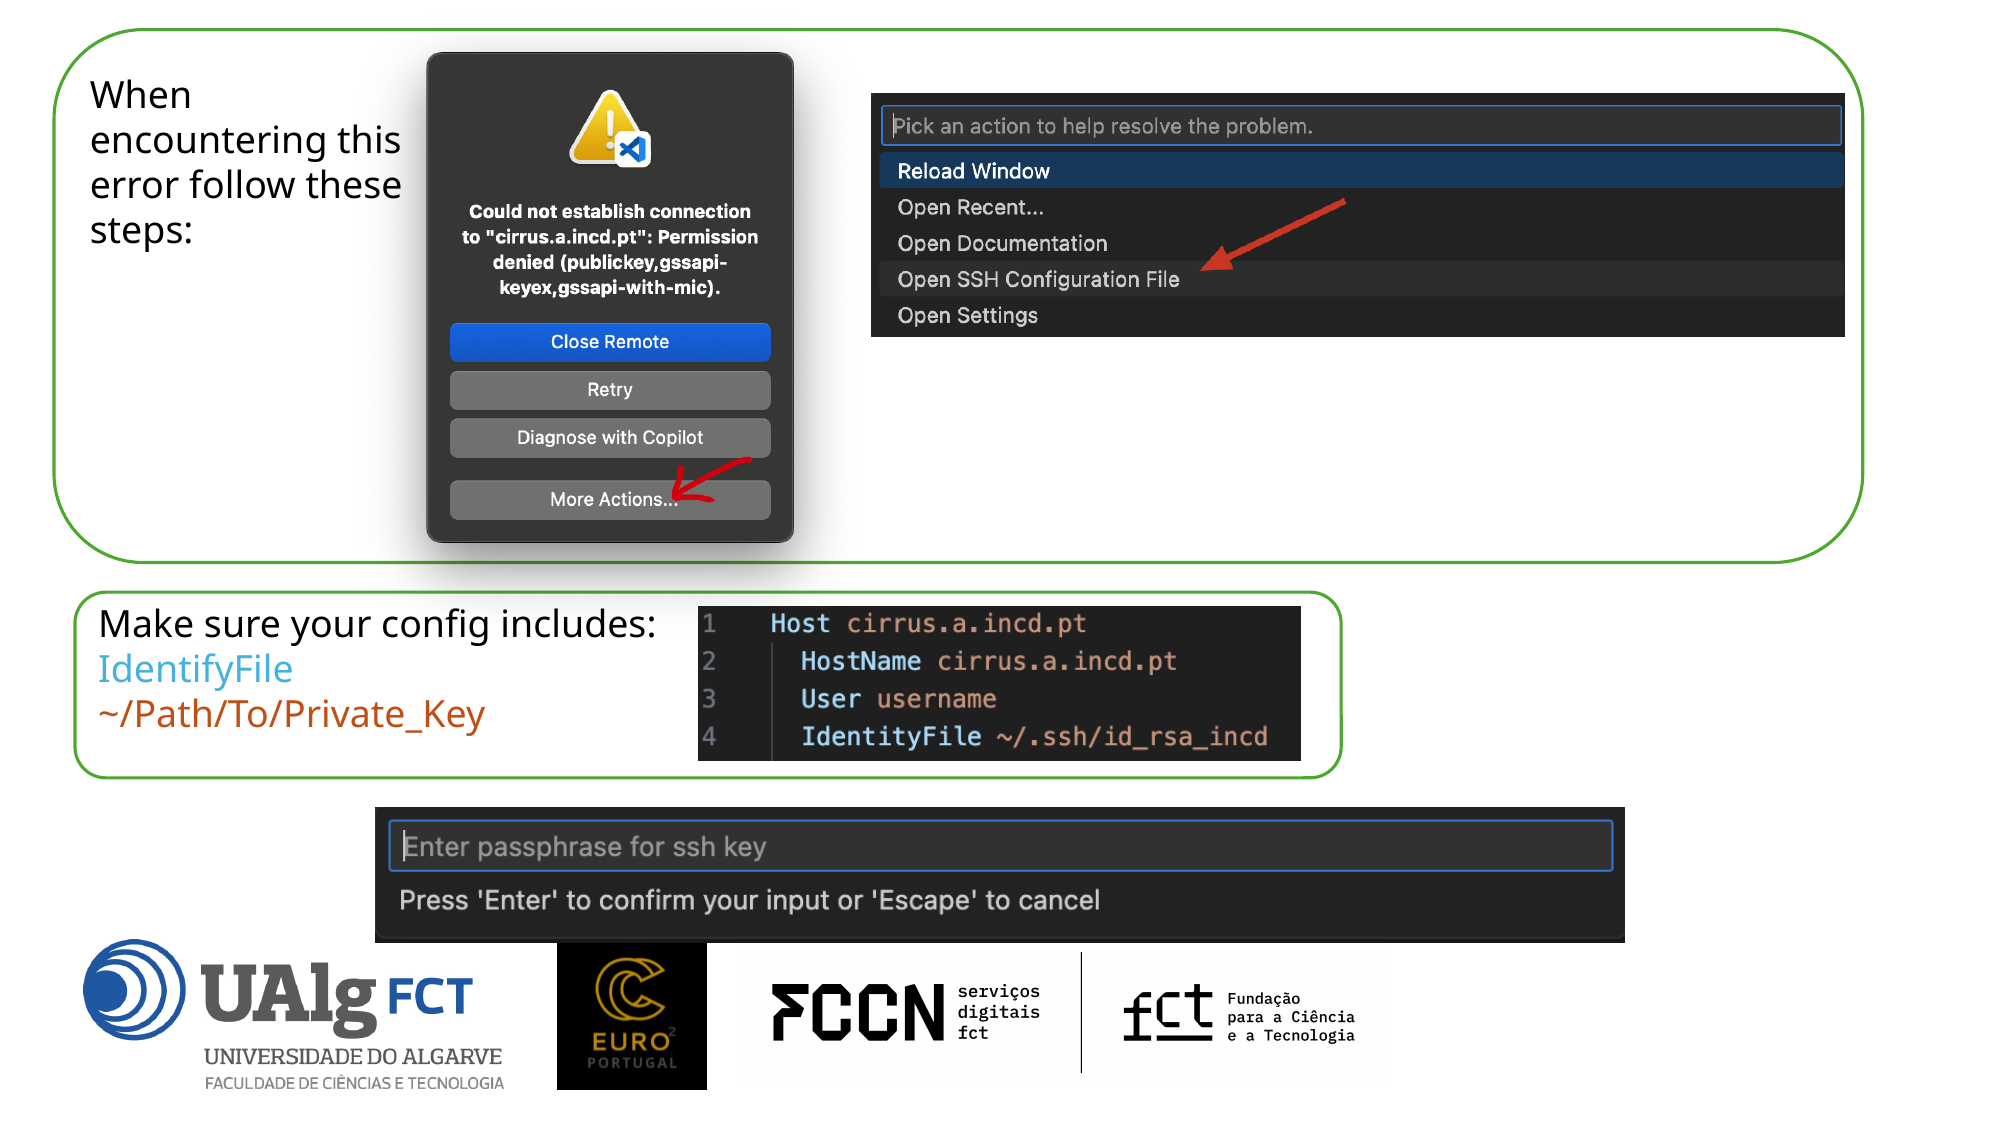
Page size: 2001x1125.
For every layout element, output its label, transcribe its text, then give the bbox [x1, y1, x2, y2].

text_box [872, 28, 1865, 565]
text_box Make sure your config includes: IdentifyFile ~/Path/To/Private_Key [83, 592, 698, 743]
text_box [73, 590, 1343, 780]
text_box When encountering this error follow these steps: [74, 63, 348, 258]
picture [348, 0, 1845, 762]
picture [83, 807, 1626, 1090]
text_box [52, 28, 348, 565]
